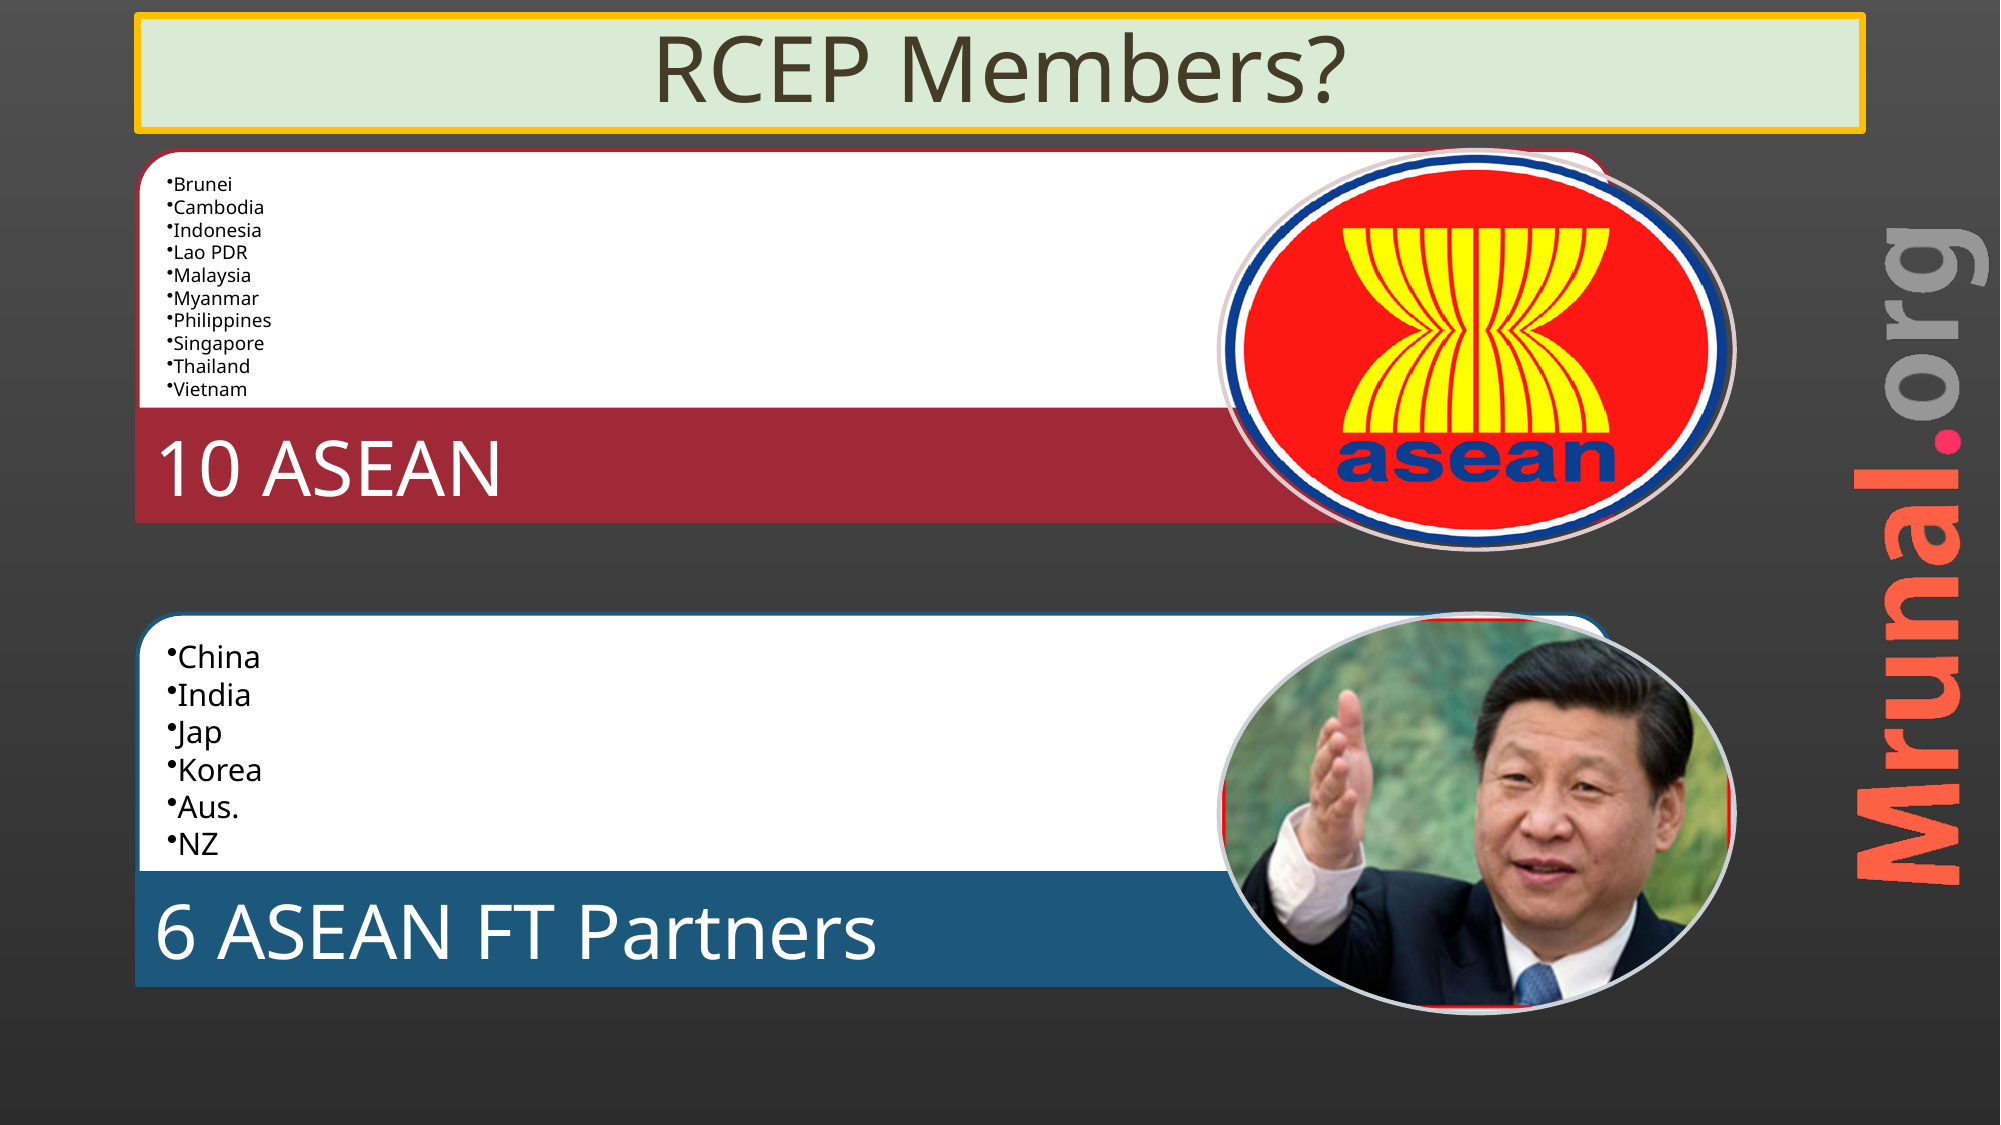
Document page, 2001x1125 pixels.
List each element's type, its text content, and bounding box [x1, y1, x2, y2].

title RCEP Members? [134, 12, 1866, 134]
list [137, 149, 1863, 1014]
picture [1863, 223, 2000, 894]
